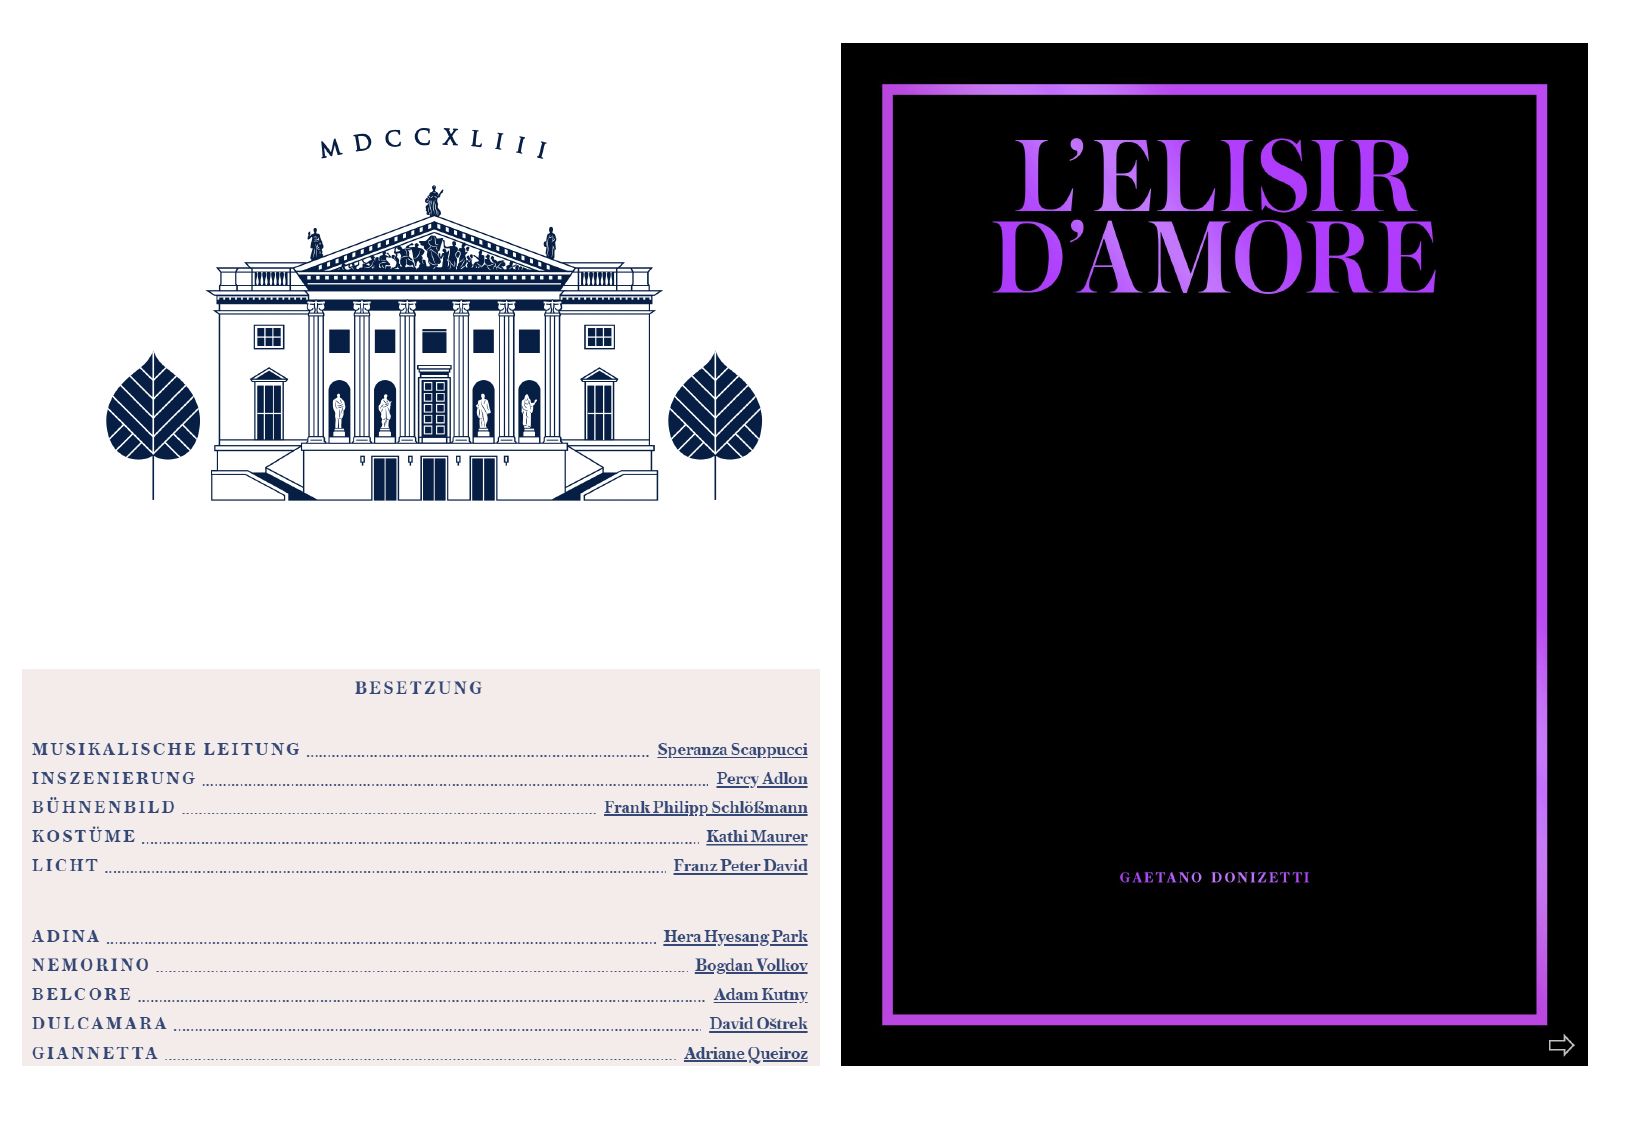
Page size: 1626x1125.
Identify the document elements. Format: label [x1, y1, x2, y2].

picture [22, 669, 820, 1066]
picture [56, 87, 813, 583]
picture [841, 43, 1588, 1066]
